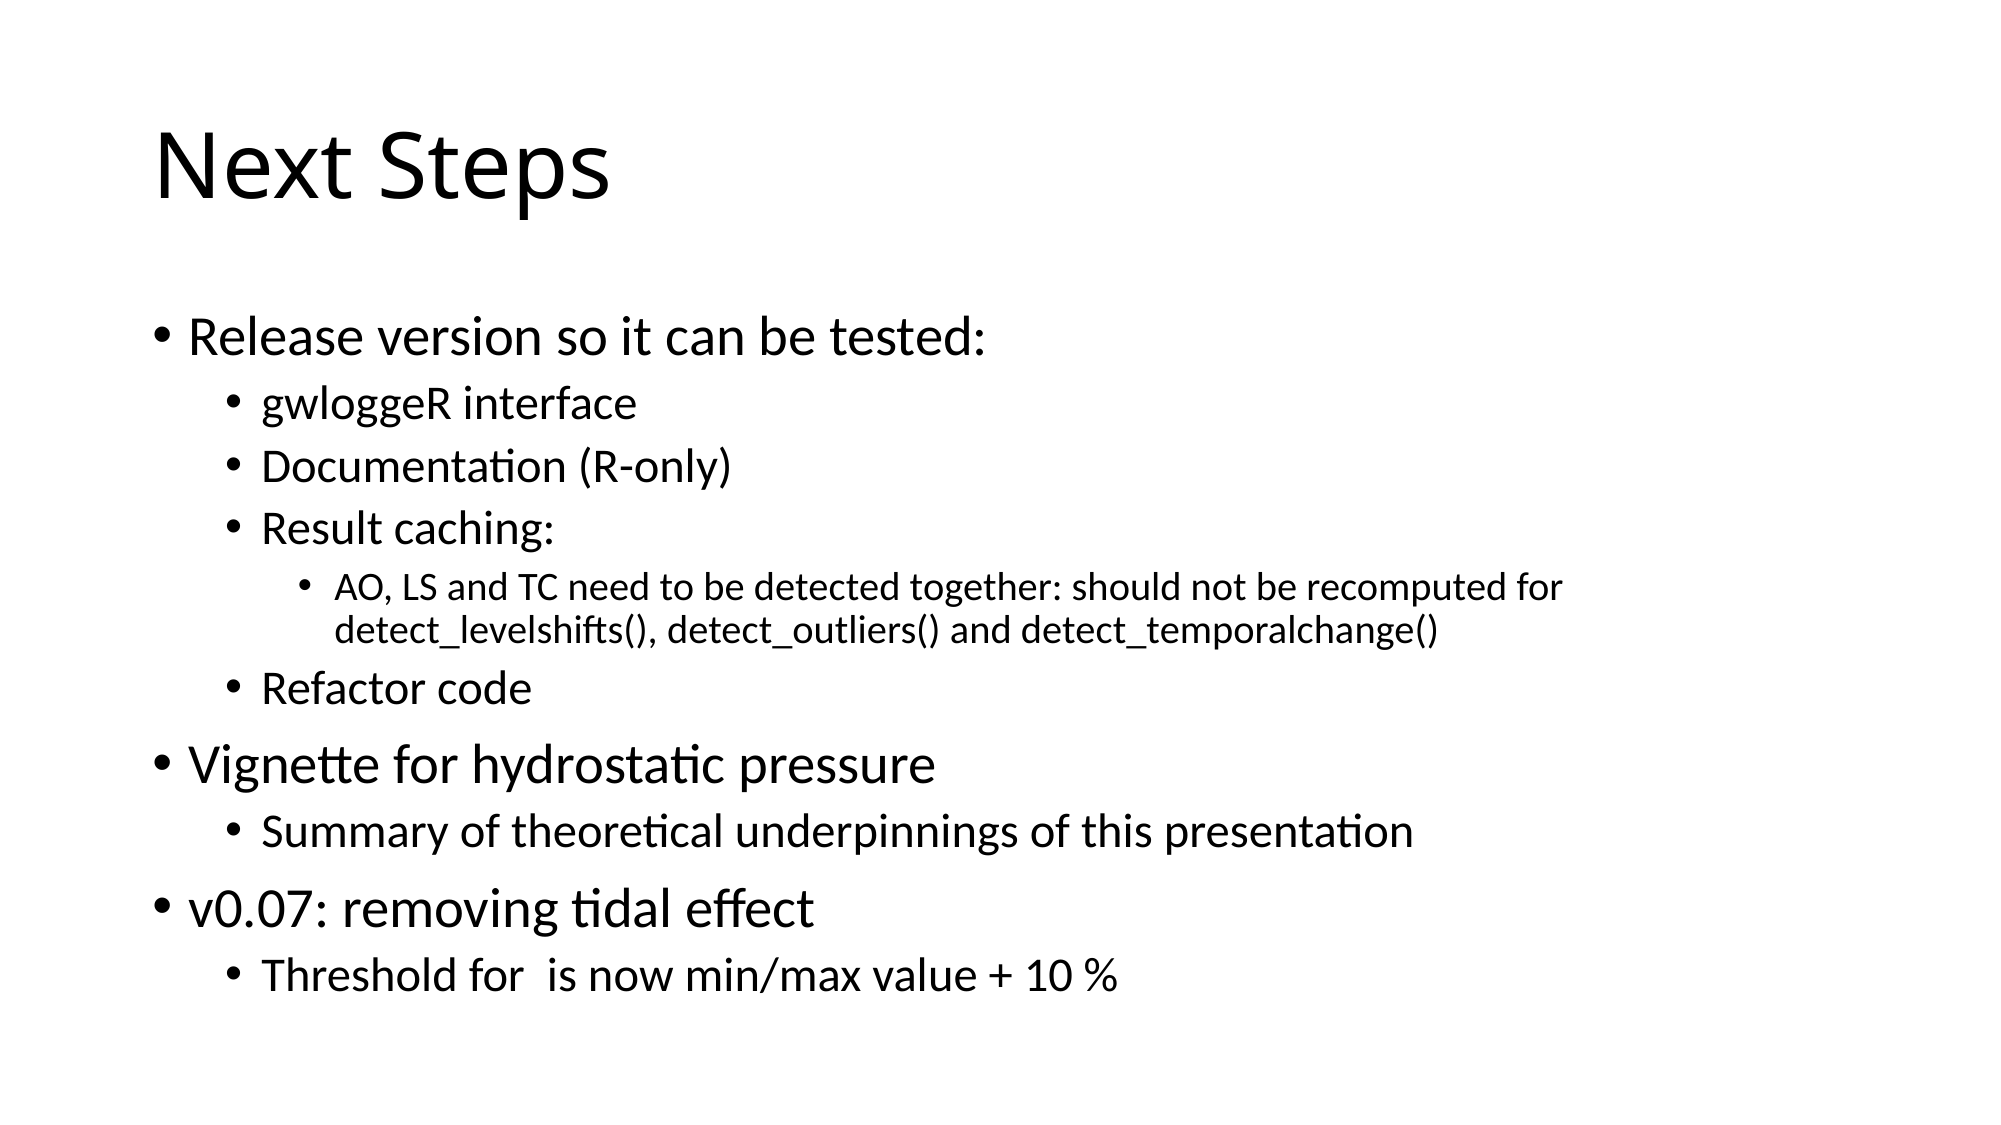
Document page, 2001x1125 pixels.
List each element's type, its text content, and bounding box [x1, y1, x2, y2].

title Next Steps [137, 59, 1863, 278]
